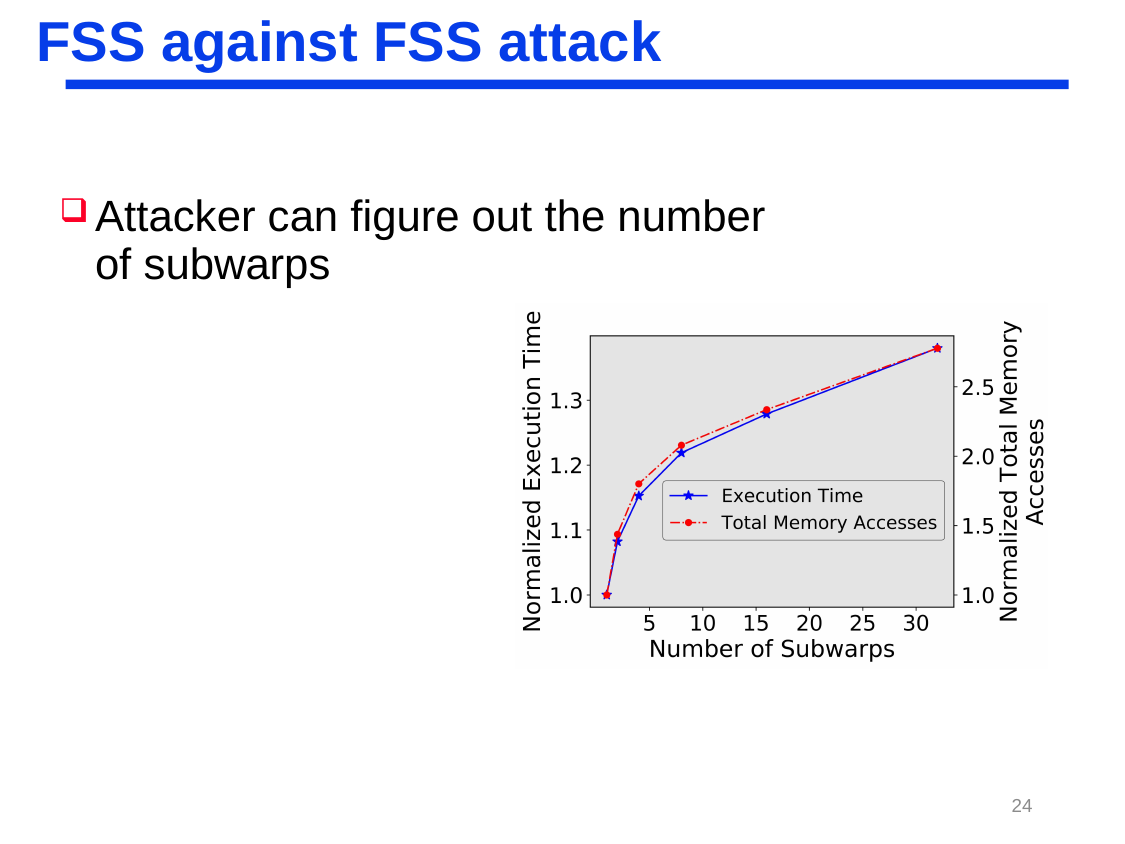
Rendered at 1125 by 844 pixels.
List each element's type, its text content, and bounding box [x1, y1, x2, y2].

picture [514, 303, 1049, 670]
list Attacker can figure out the number of subwarps [48, 189, 803, 348]
title FSS against FSS attack [25, 10, 1125, 134]
slide_number 24 [794, 782, 1048, 827]
